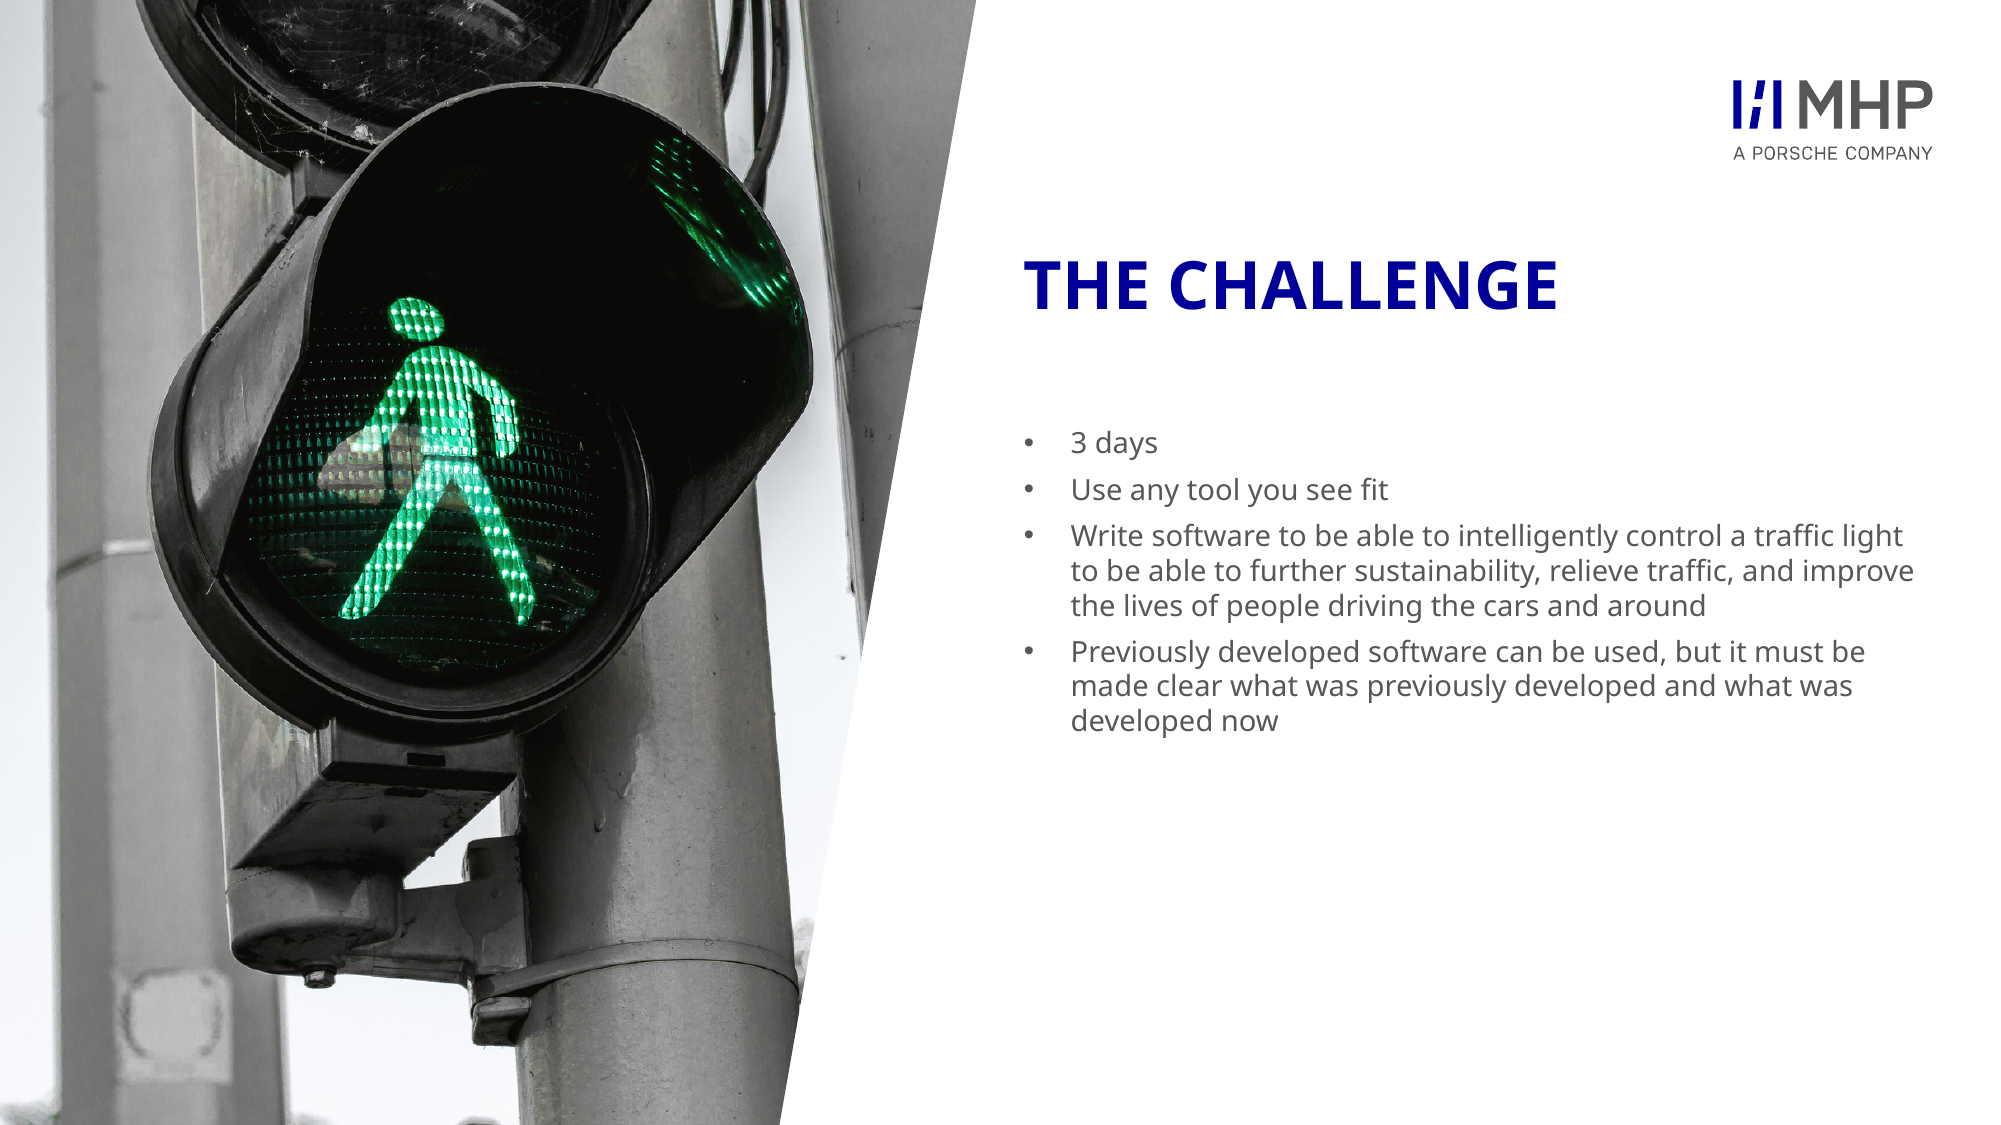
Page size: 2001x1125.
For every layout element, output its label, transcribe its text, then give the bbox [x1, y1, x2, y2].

picture [0, 0, 977, 1125]
list 3 days Use any tool you see fit Write software to be able to intelligently control a traffic light to be able to further sustainability, relieve traffic, and improve the lives of people driving the cars and around Previously developed software can be used, but it must be made clear what was previously developed and what was developed now [1023, 424, 1934, 1047]
title The challenge [1023, 243, 1934, 374]
